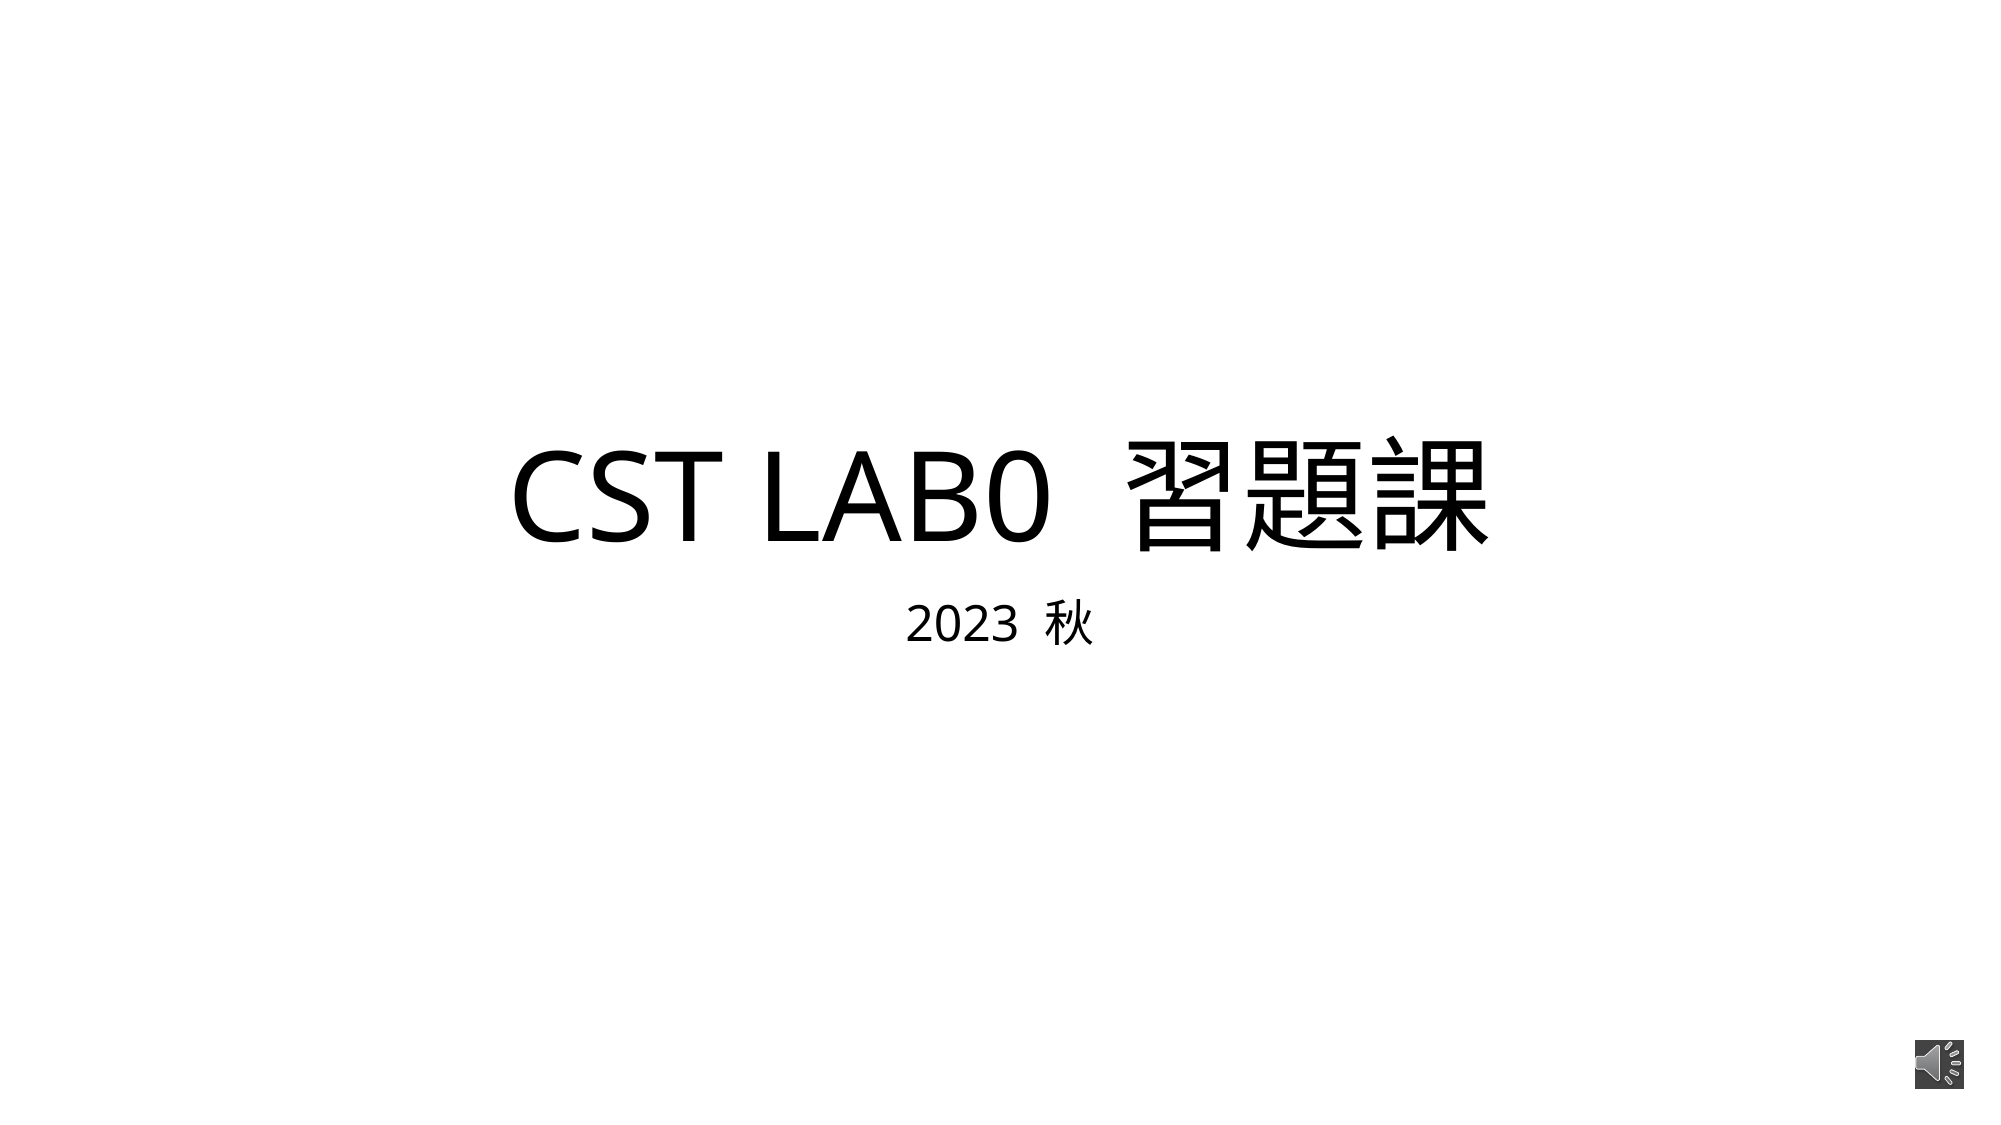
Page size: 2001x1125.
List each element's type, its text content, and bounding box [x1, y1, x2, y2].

subtitle 2023 秋 [249, 590, 1750, 863]
title CST LAB0 習題課 [249, 184, 1750, 576]
picture [1914, 1039, 1965, 1090]
